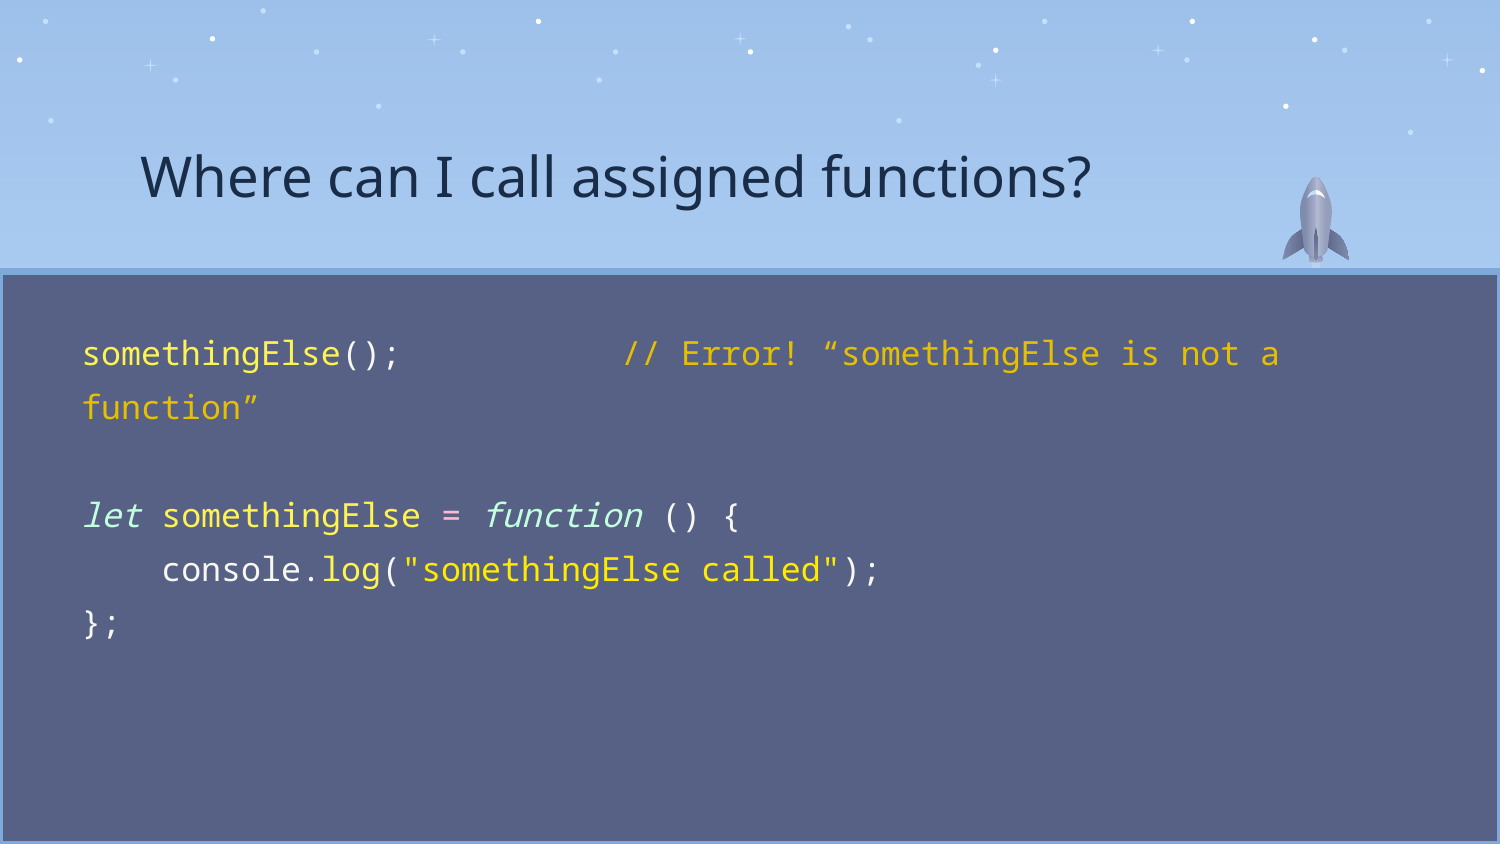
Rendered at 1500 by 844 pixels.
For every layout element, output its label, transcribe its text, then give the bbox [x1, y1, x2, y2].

title Where can I call assigned functions? [140, 87, 1234, 209]
text_box [0, 271, 1500, 844]
title somethingElse(); // Error! “somethingElse is not a function” let somethingElse = function () { console.log("somethingElse called"); }; [81, 318, 1375, 794]
